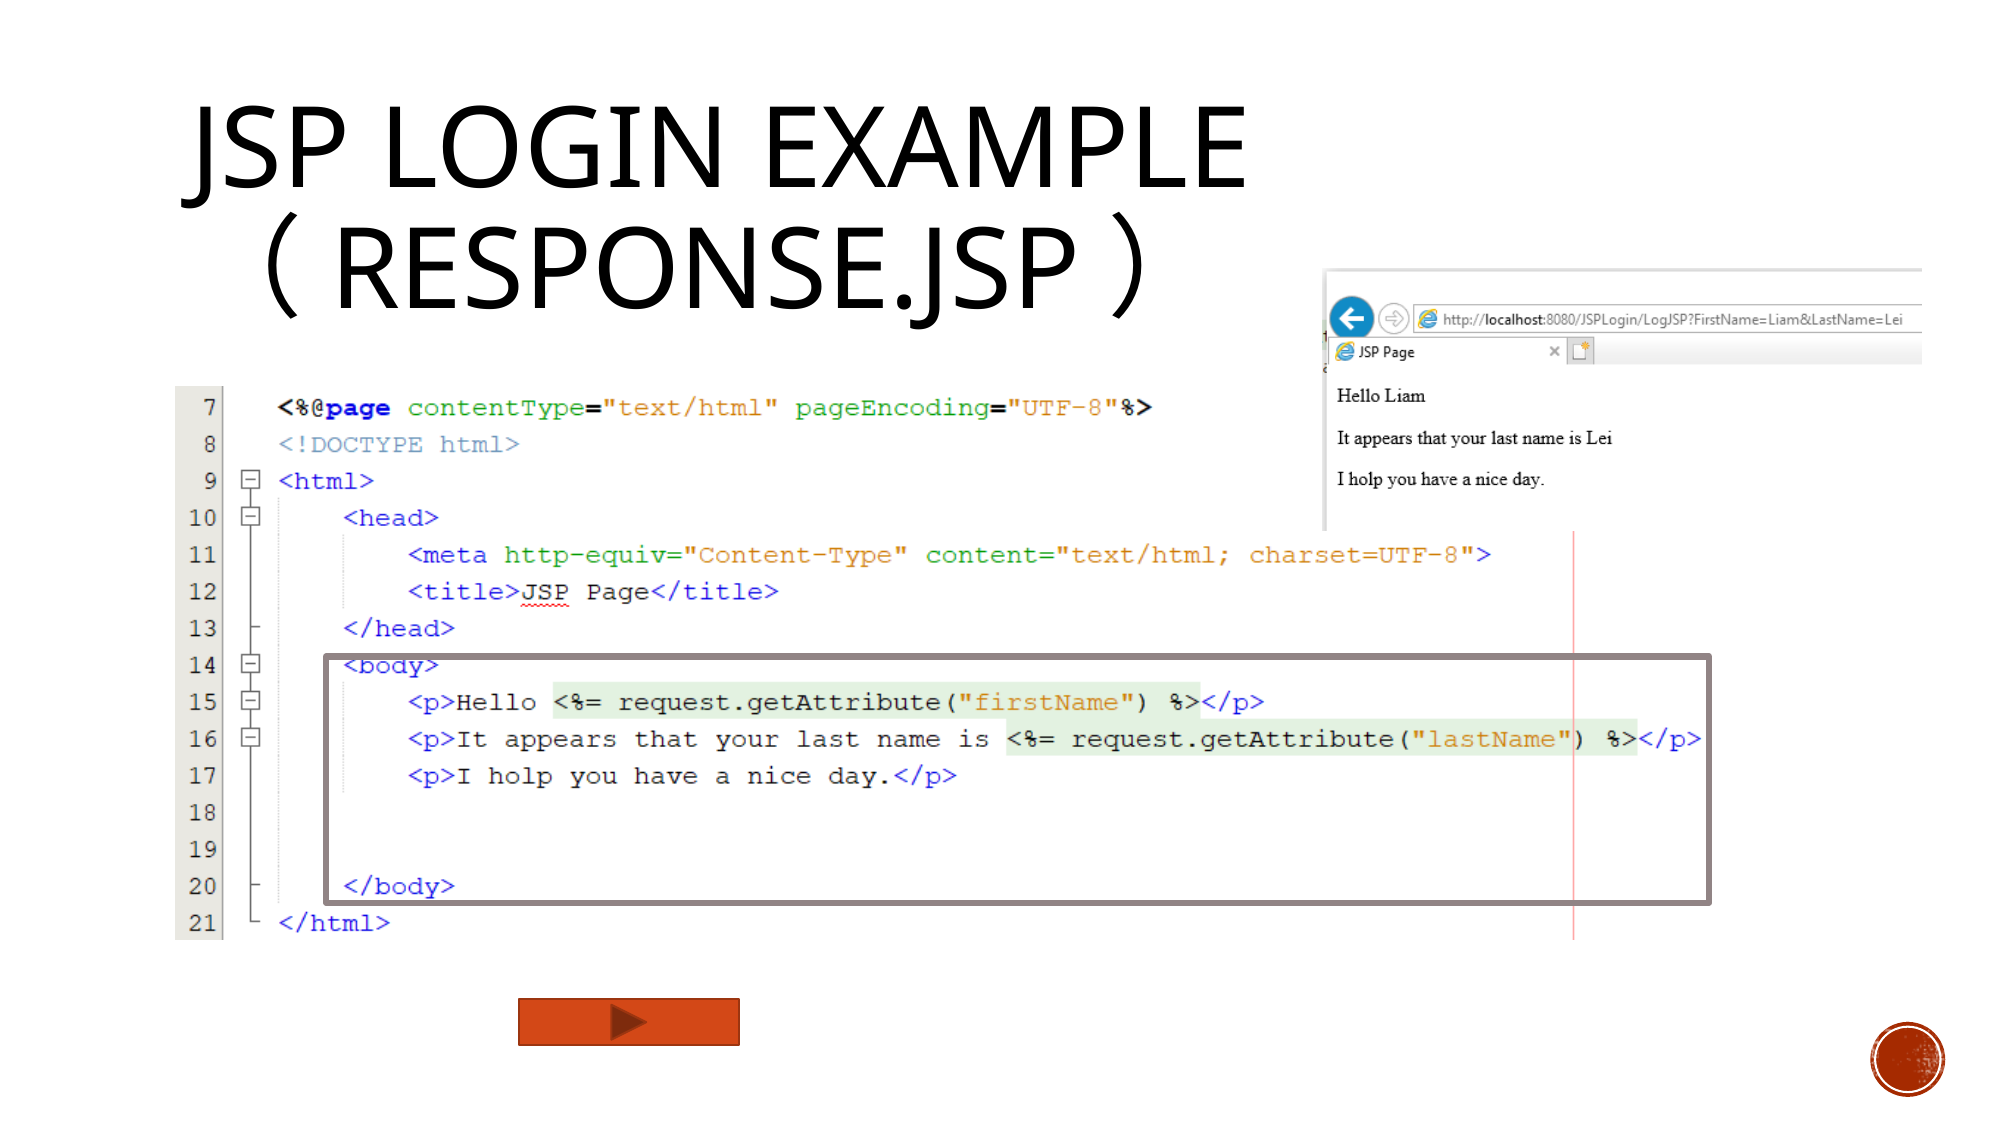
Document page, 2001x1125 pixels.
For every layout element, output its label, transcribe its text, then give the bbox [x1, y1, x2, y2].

title JSP Login Example （response.jsp） [175, 79, 1826, 344]
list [176, 387, 1727, 938]
text_box [518, 998, 740, 1046]
picture [1324, 271, 1921, 529]
